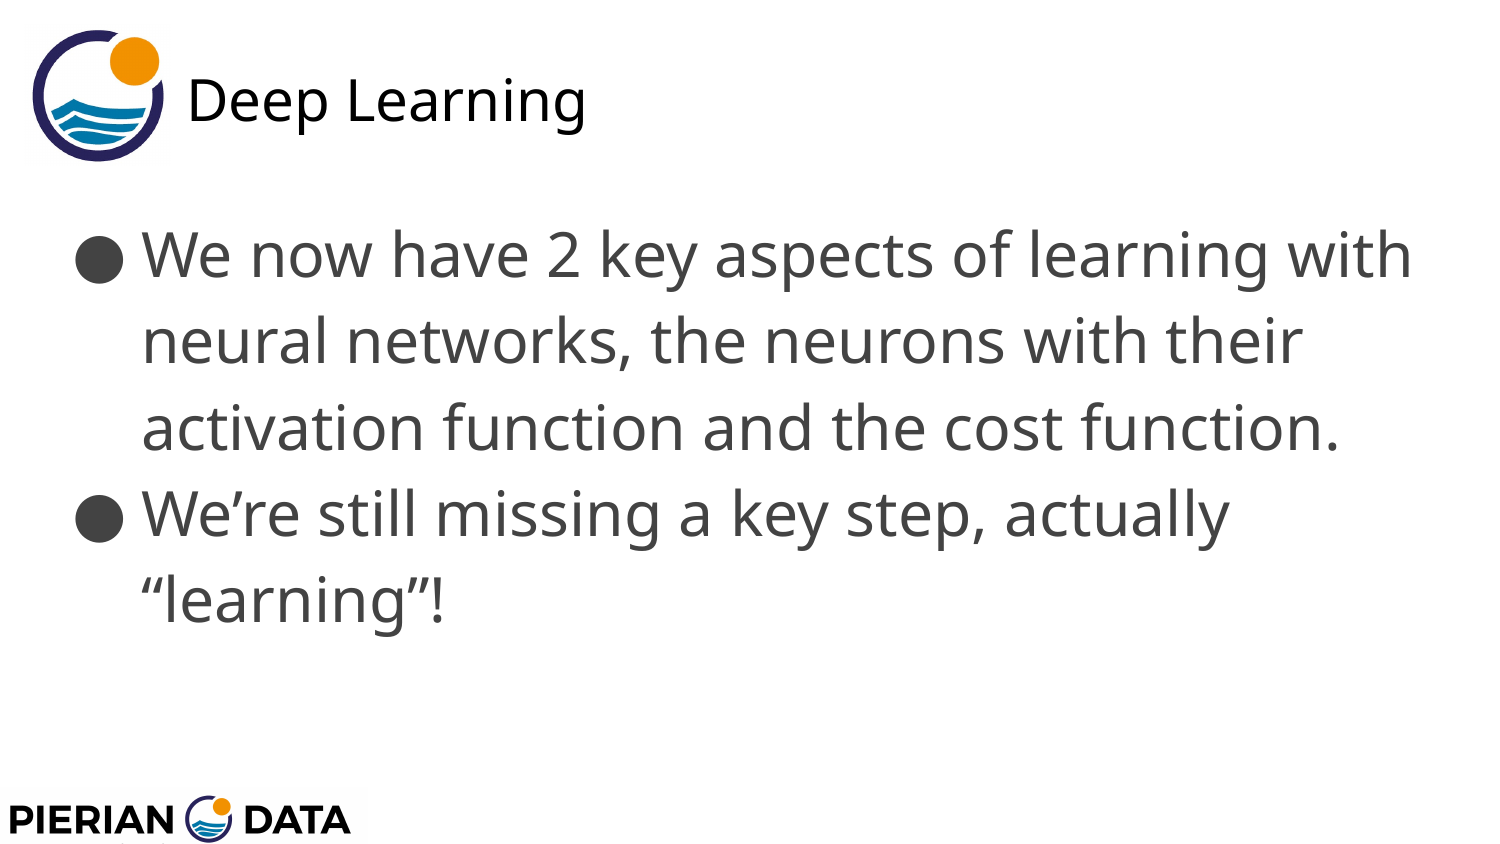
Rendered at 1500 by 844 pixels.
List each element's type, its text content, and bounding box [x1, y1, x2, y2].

picture [24, 24, 172, 167]
title Deep Learning [176, 48, 1449, 143]
list We now have 2 key aspects of learning with neural networks, the neurons with their activation function and the cost function. We’re still missing a key step, actually “learning”! [51, 189, 1449, 750]
picture [0, 787, 368, 844]
